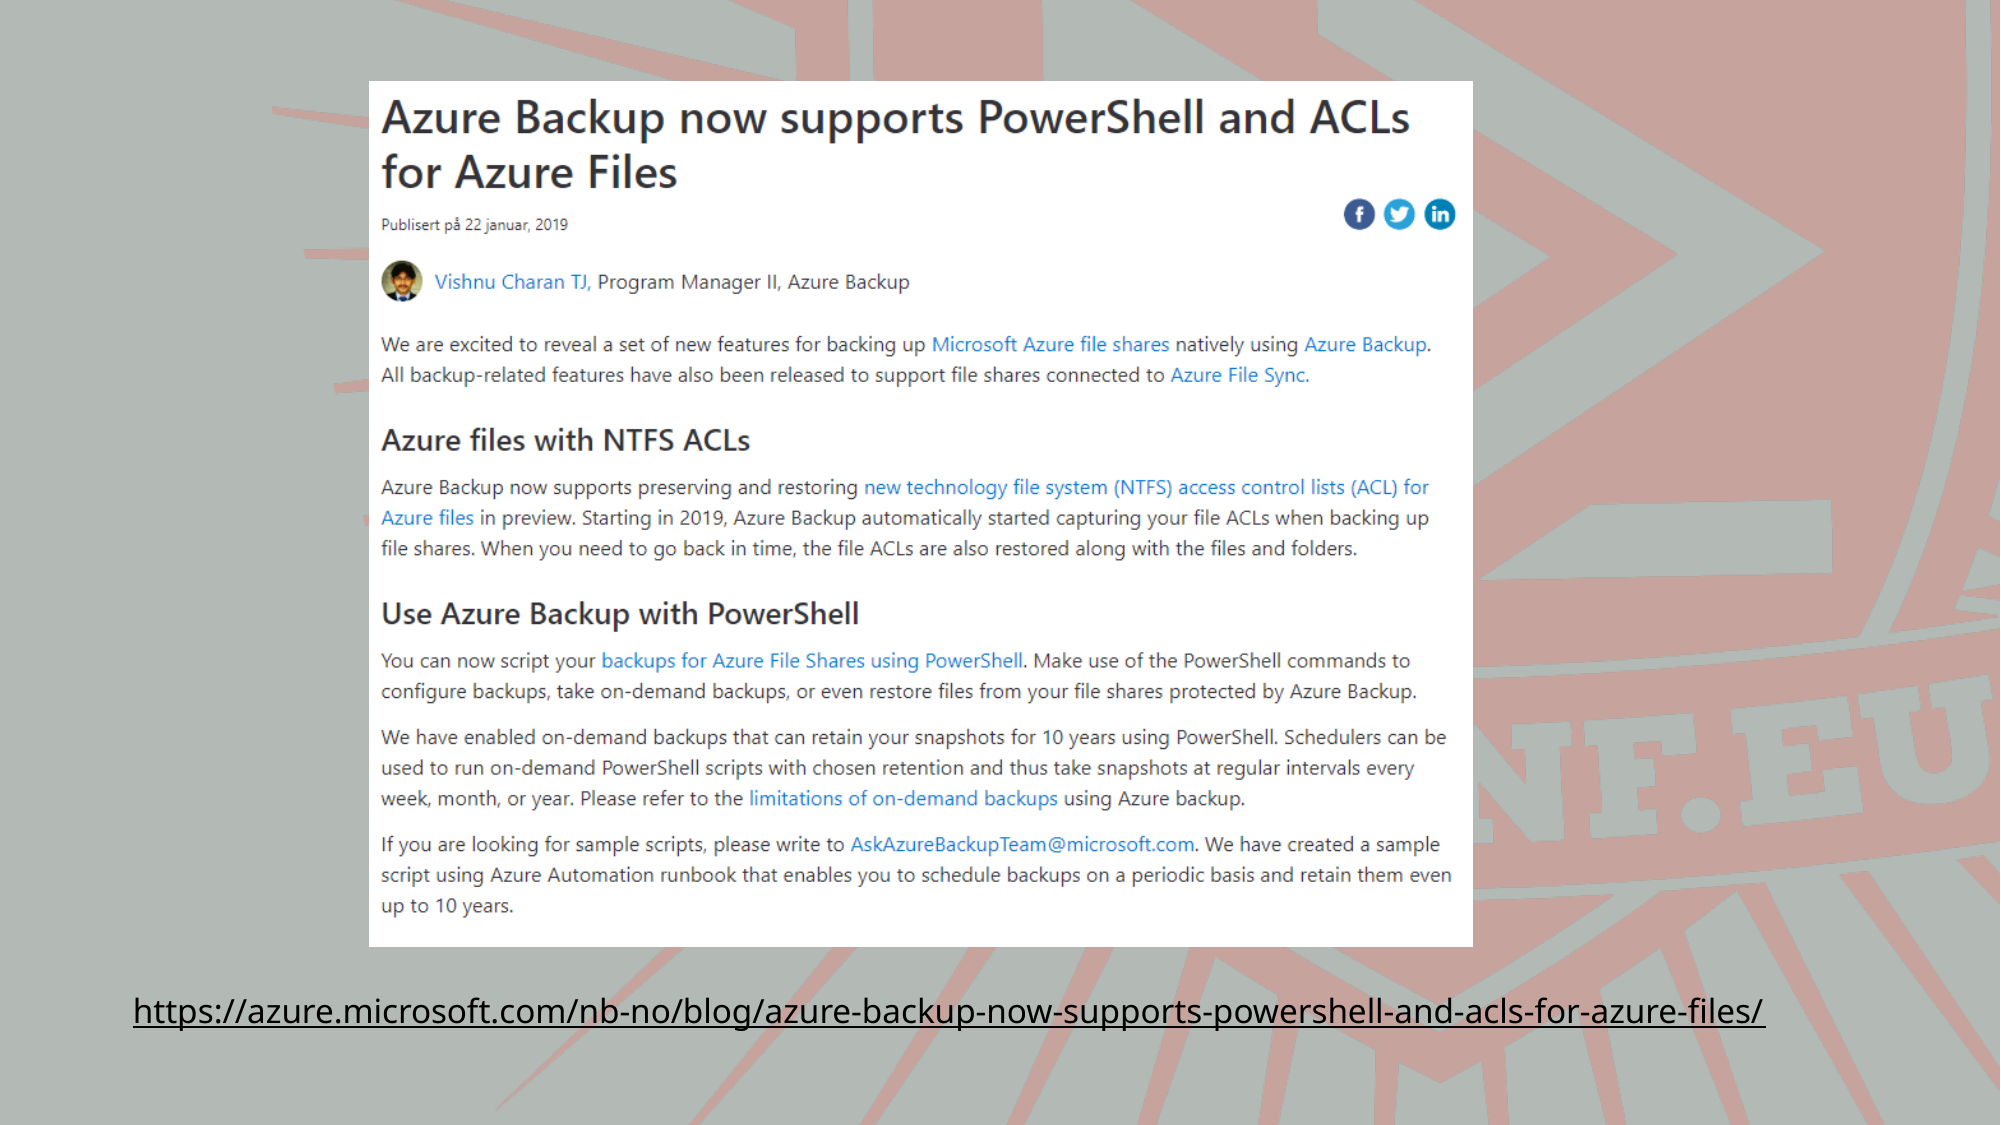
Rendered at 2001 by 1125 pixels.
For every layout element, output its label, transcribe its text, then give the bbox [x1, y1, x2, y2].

picture [369, 81, 1473, 947]
list https://azure.microsoft.com/nb-no/blog/azure-backup-now-supports-powershell-and-acls-for-azure-files/ [117, 983, 1926, 1024]
